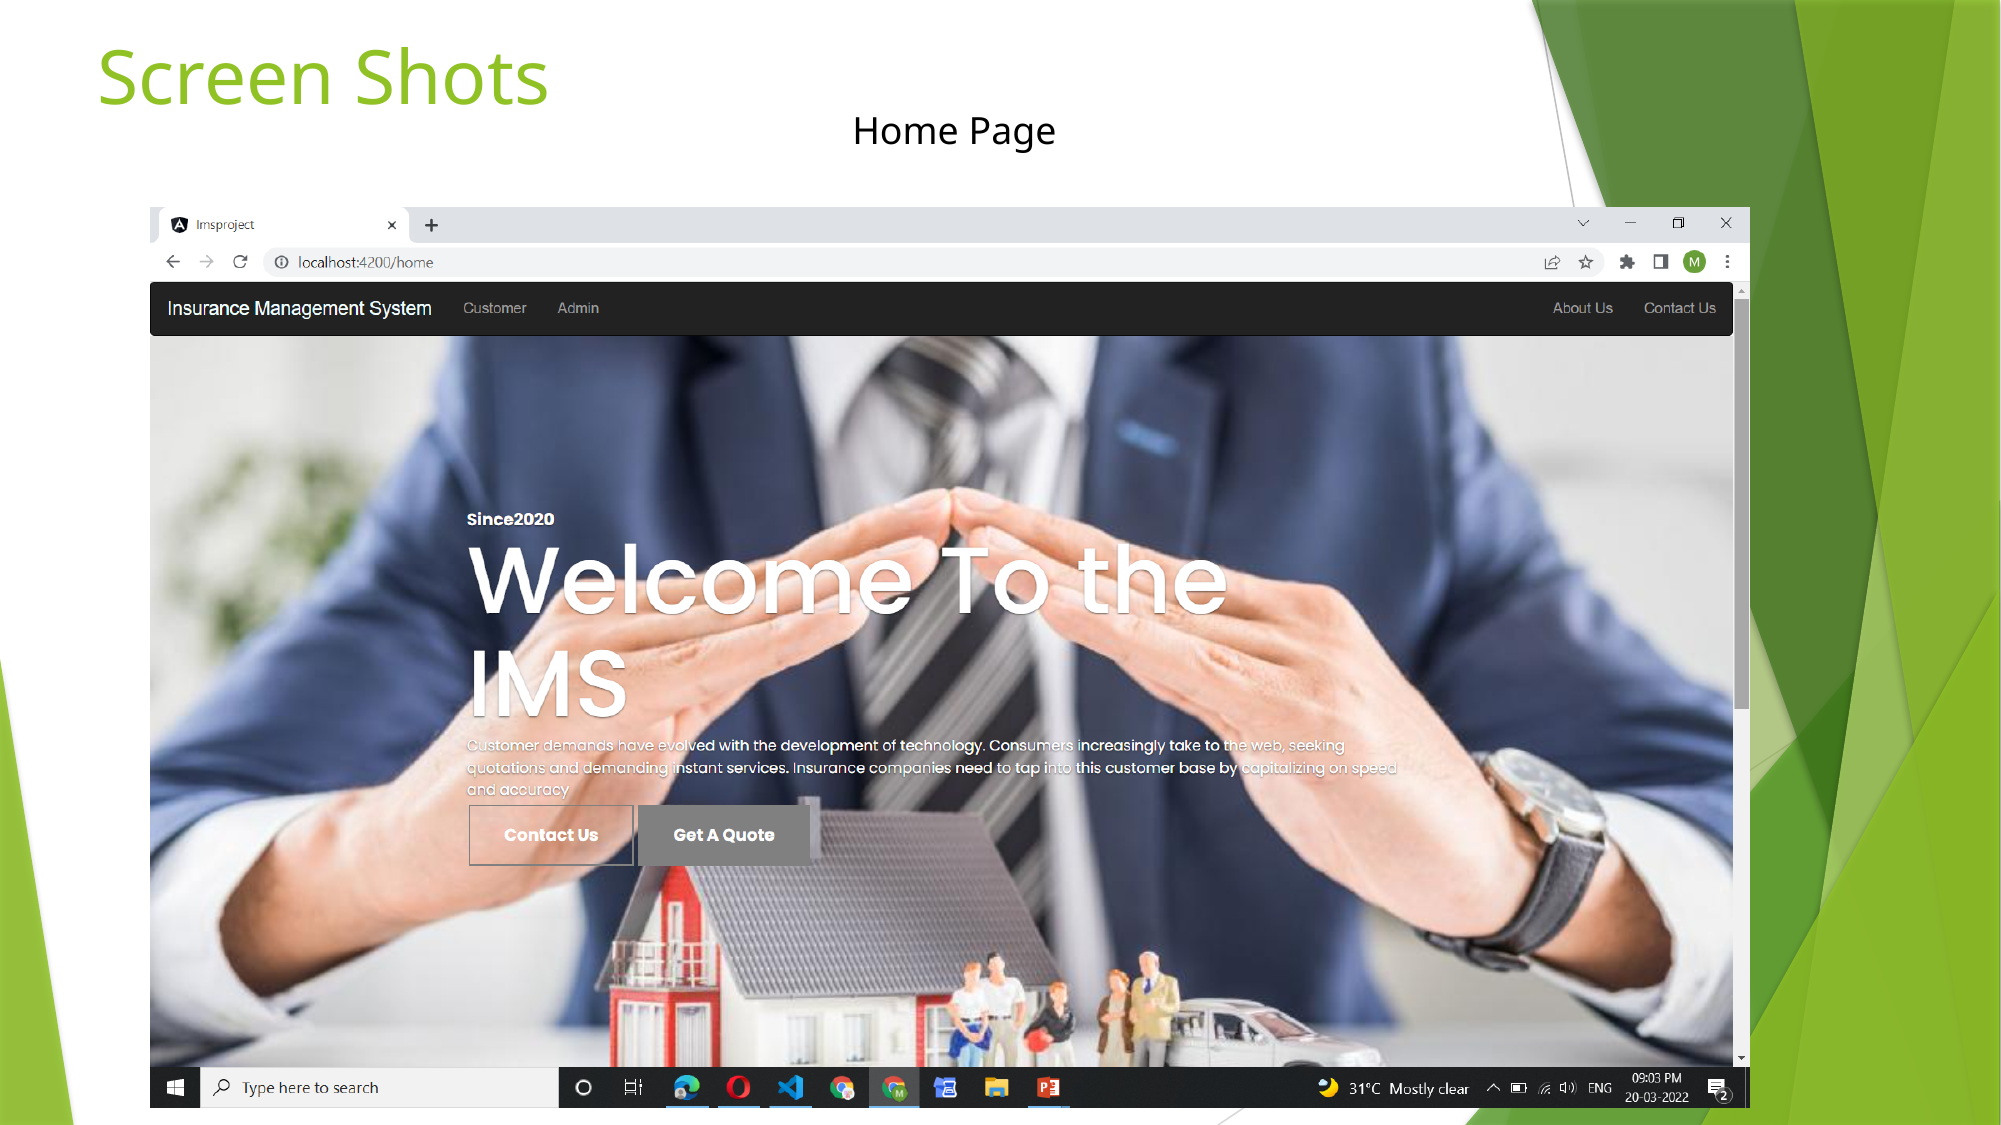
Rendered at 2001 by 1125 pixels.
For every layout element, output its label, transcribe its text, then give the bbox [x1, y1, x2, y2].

title Screen Shots [82, 21, 1493, 239]
text_box Home Page [837, 99, 1157, 160]
picture [149, 206, 1751, 1108]
